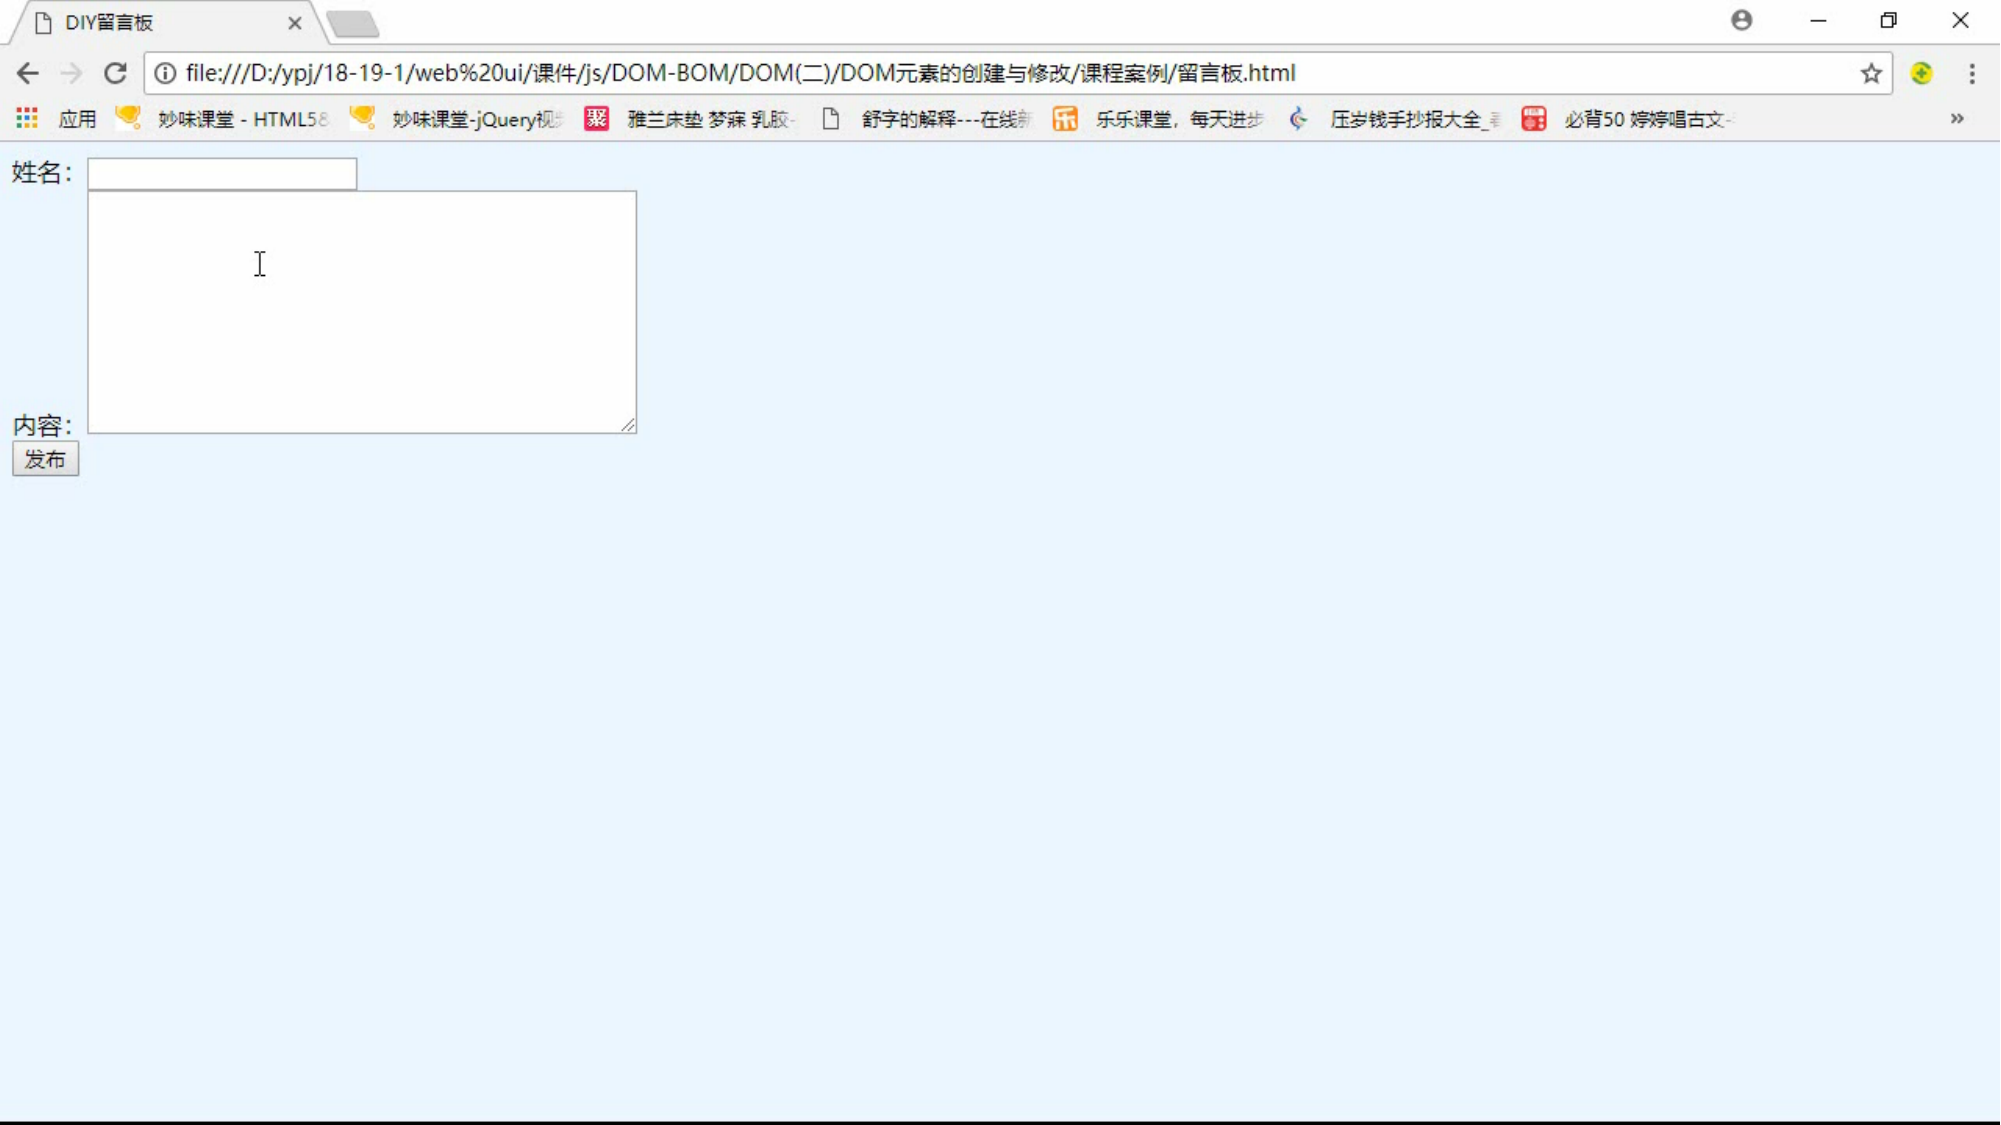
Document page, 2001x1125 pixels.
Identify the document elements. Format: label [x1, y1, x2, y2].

text_box [0, 0, 2000, 1125]
